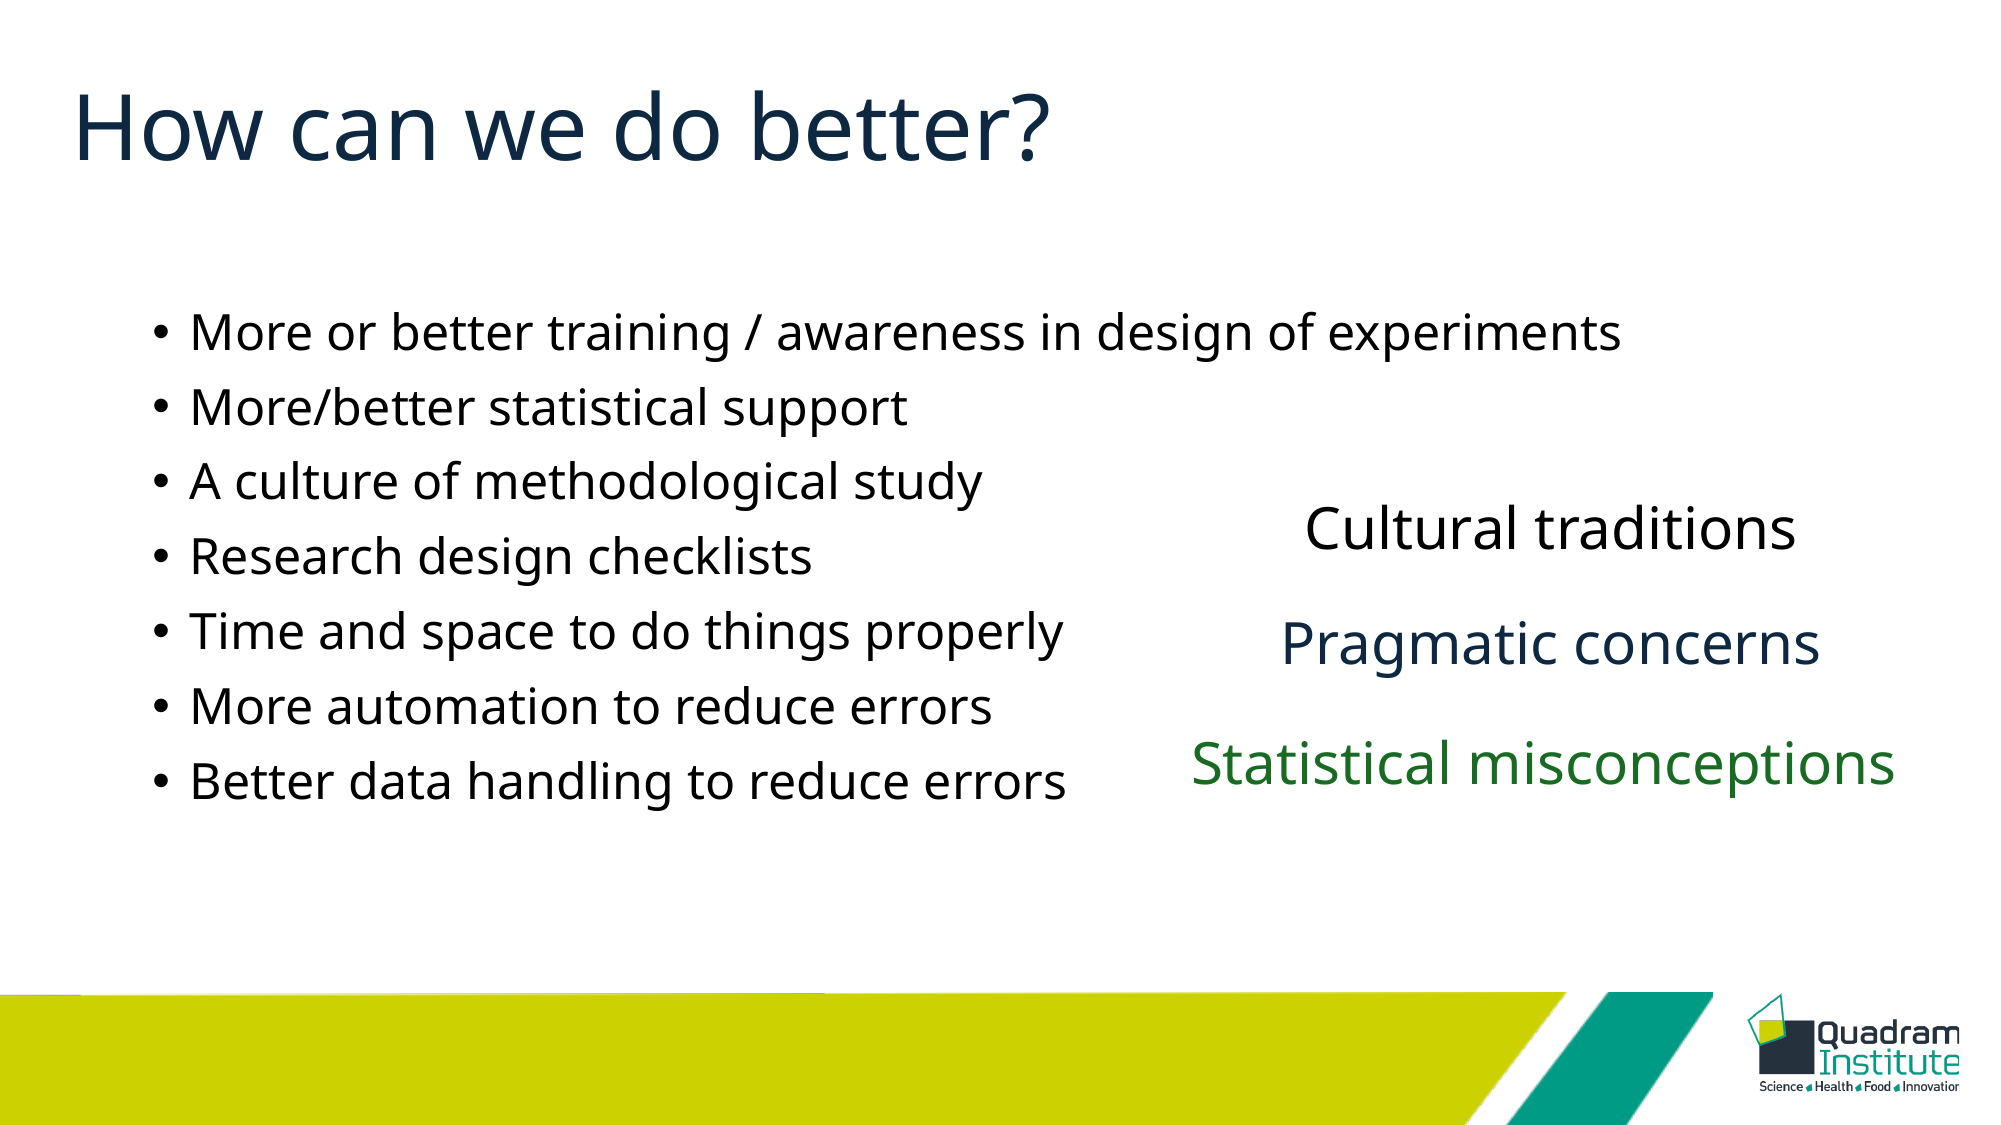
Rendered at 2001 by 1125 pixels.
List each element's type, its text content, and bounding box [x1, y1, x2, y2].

text_box Cultural traditions [1289, 483, 1813, 569]
list More or better training / awareness in design of experiments More/better statistical support A culture of methodological study Research design checklists Time and space to do things properly More automation to reduce errors Better data handling to reduce errors [137, 299, 1863, 940]
title How can we do better? [56, 22, 2000, 240]
text_box Pragmatic concerns [1265, 598, 1837, 684]
text_box Statistical misconceptions [1176, 719, 2000, 804]
